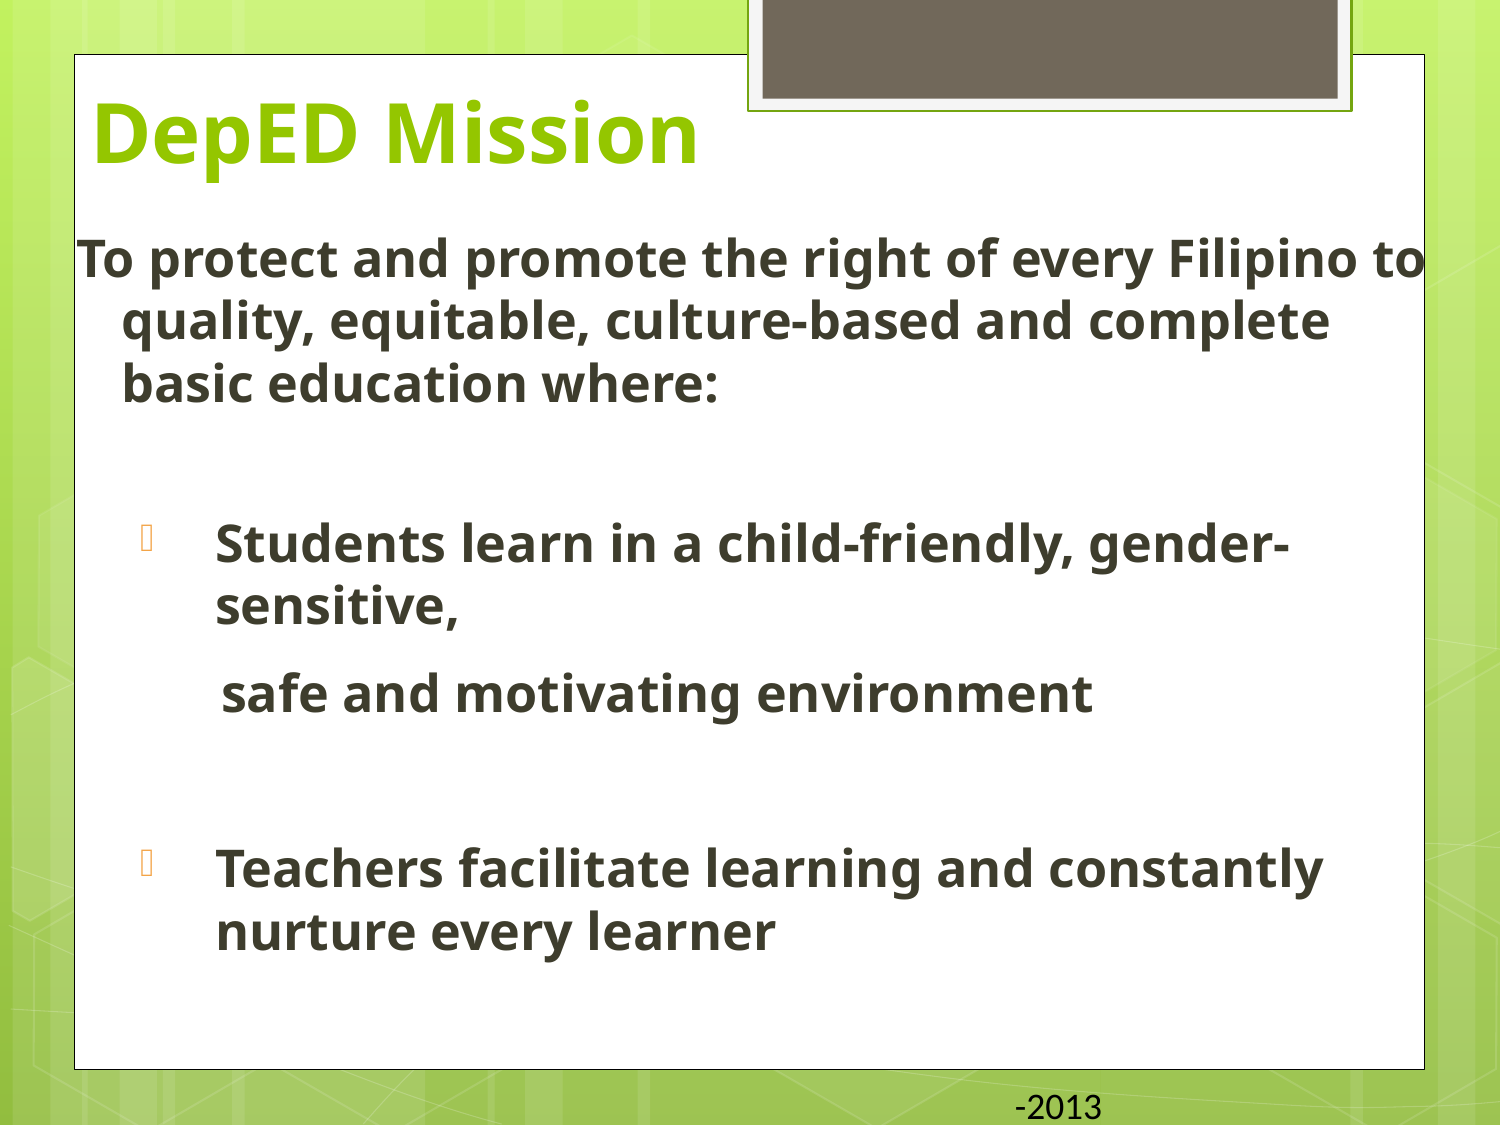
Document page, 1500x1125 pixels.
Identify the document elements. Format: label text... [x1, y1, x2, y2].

title DepED Mission [75, 0, 1425, 144]
text_box -2013 [999, 1074, 1200, 1125]
list To protect and promote the right of every Filipino to quality, equitable, culture-based and complete basic education where: Students learn in a child-friendly, gender-sensitive, safe and motivating environment Teachers facilitate learning and constantly nurture every learner [50, 144, 1450, 1075]
